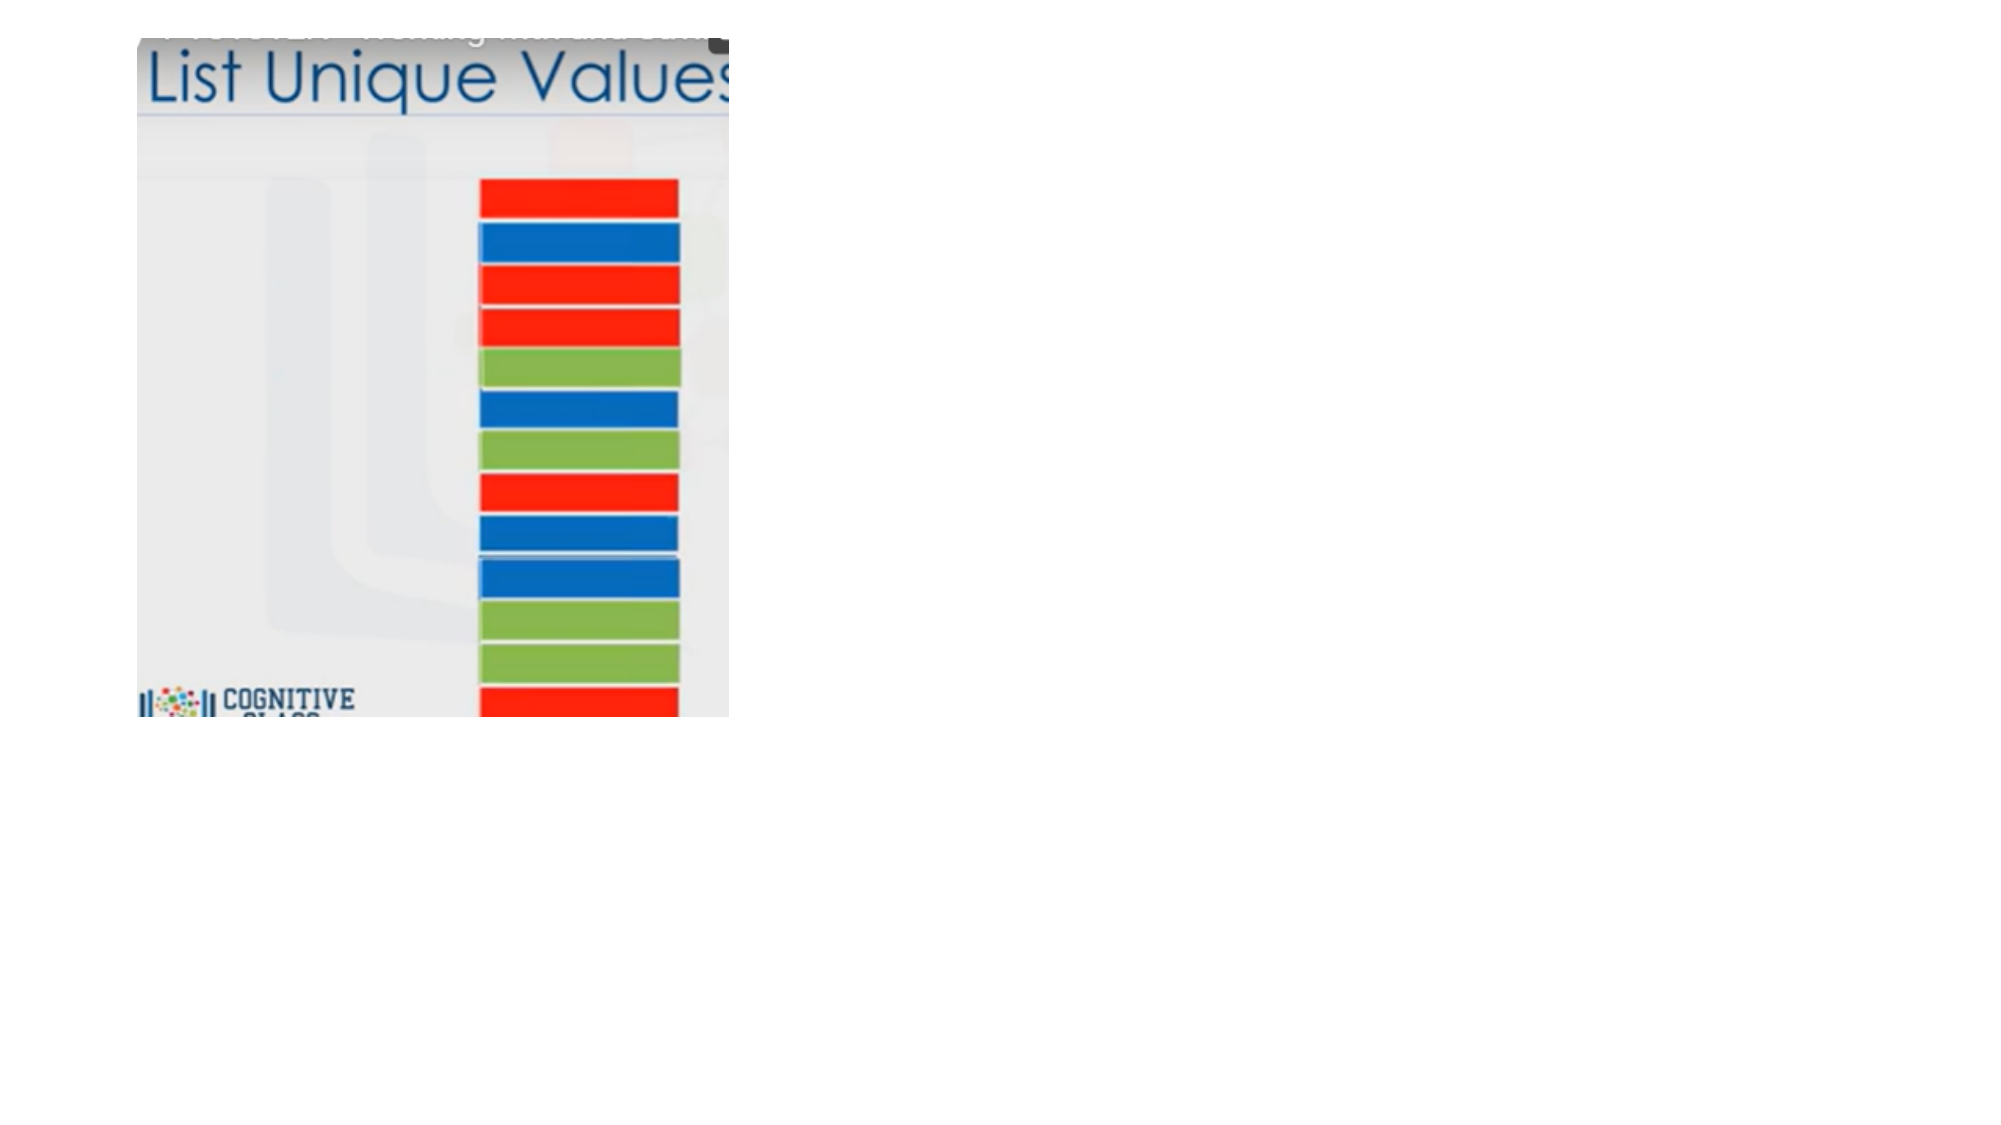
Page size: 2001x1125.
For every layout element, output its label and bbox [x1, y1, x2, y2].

picture [137, 38, 729, 717]
